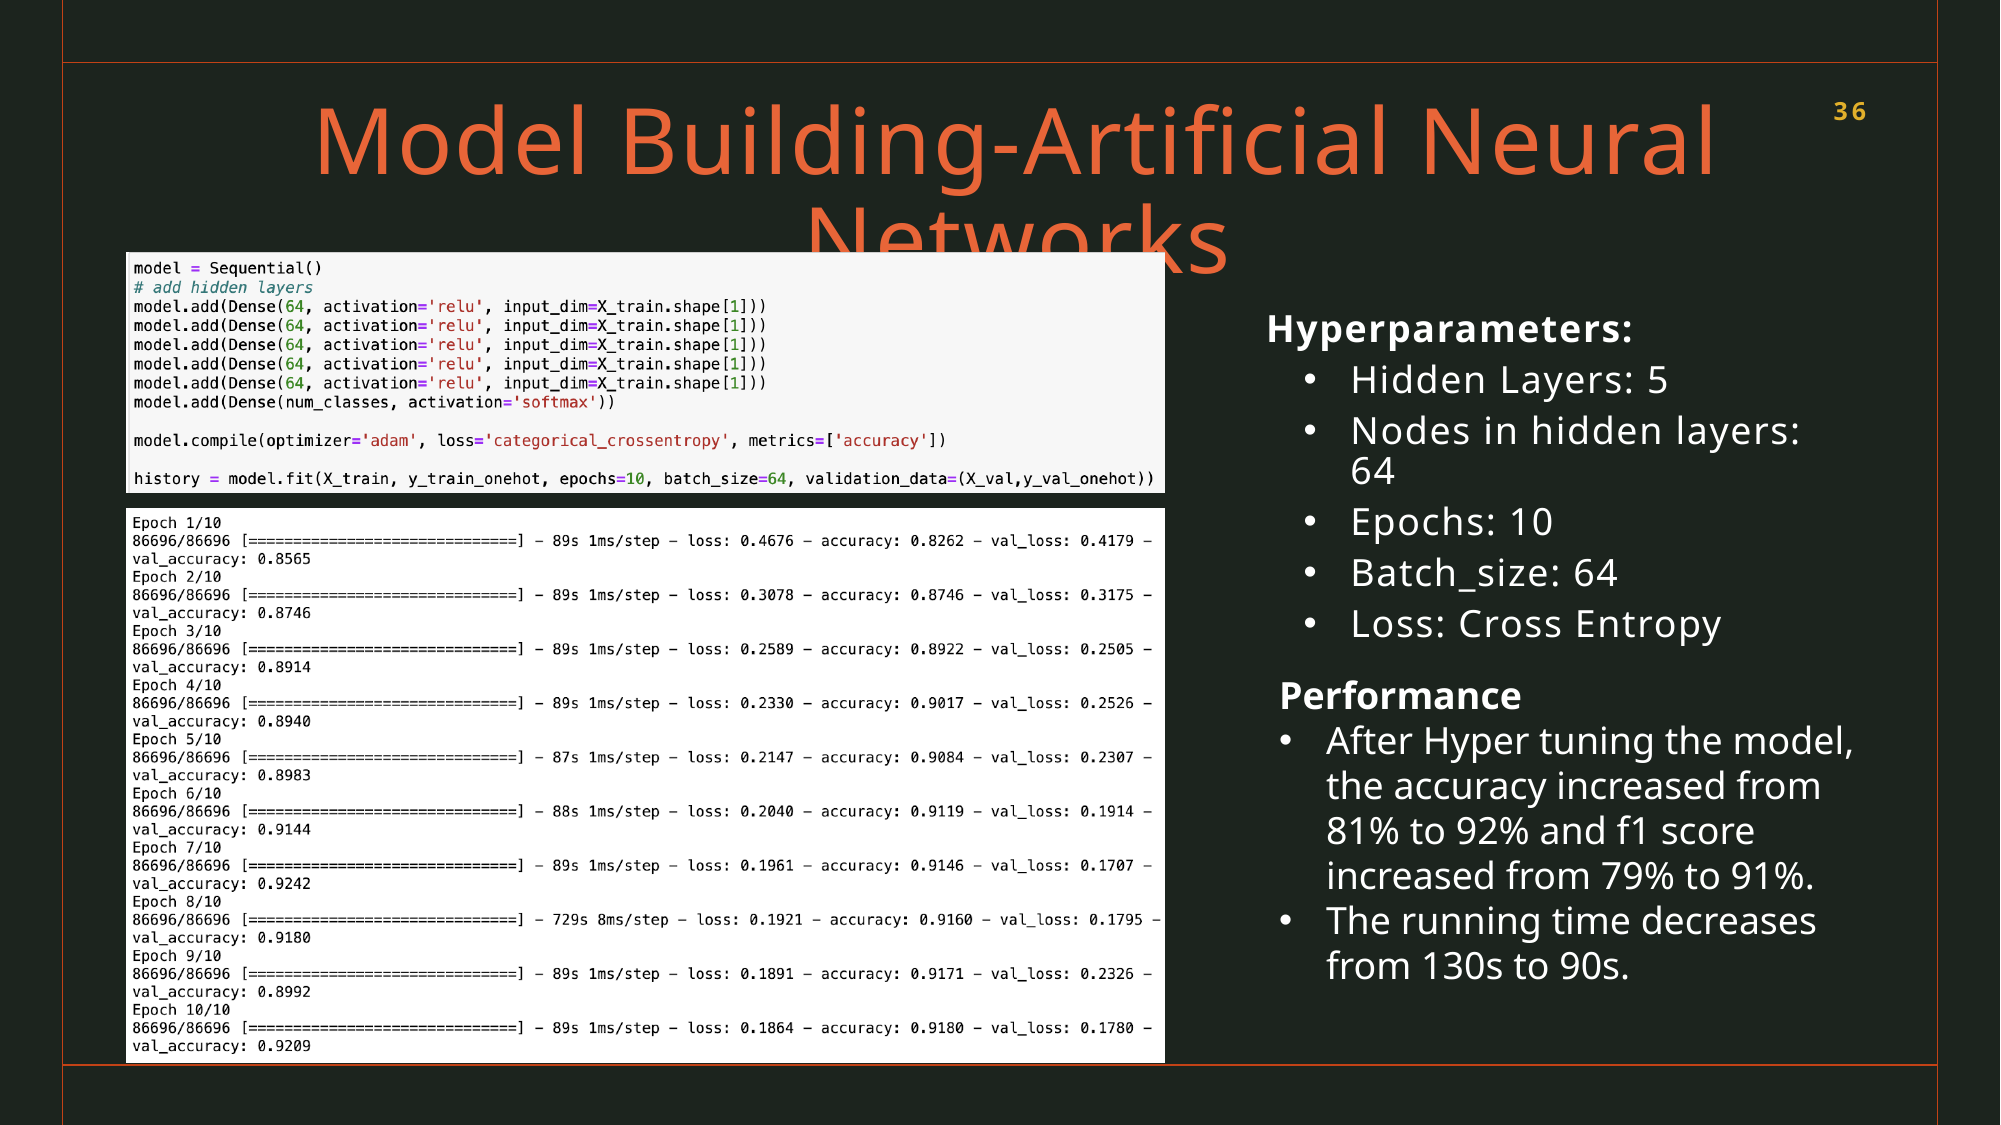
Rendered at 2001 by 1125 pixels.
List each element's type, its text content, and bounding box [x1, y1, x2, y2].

picture [126, 252, 1165, 493]
title Model Building-Artificial Neural Networks [118, 82, 1916, 307]
list Hyperparameters: Hidden Layers: 5 Nodes in hidden layers: 64 Epochs: 10 Batch_size: 64 Loss: Cross Entropy [1251, 302, 1868, 819]
picture [126, 508, 1165, 1063]
text_box Performance After Hyper tuning the model, the accuracy increased from 81% to 92% and f1 score increased from 79% to 91%. The running time decreases from 130s to 90s. [1264, 664, 1882, 995]
slide_number 36 [1237, 82, 1882, 143]
